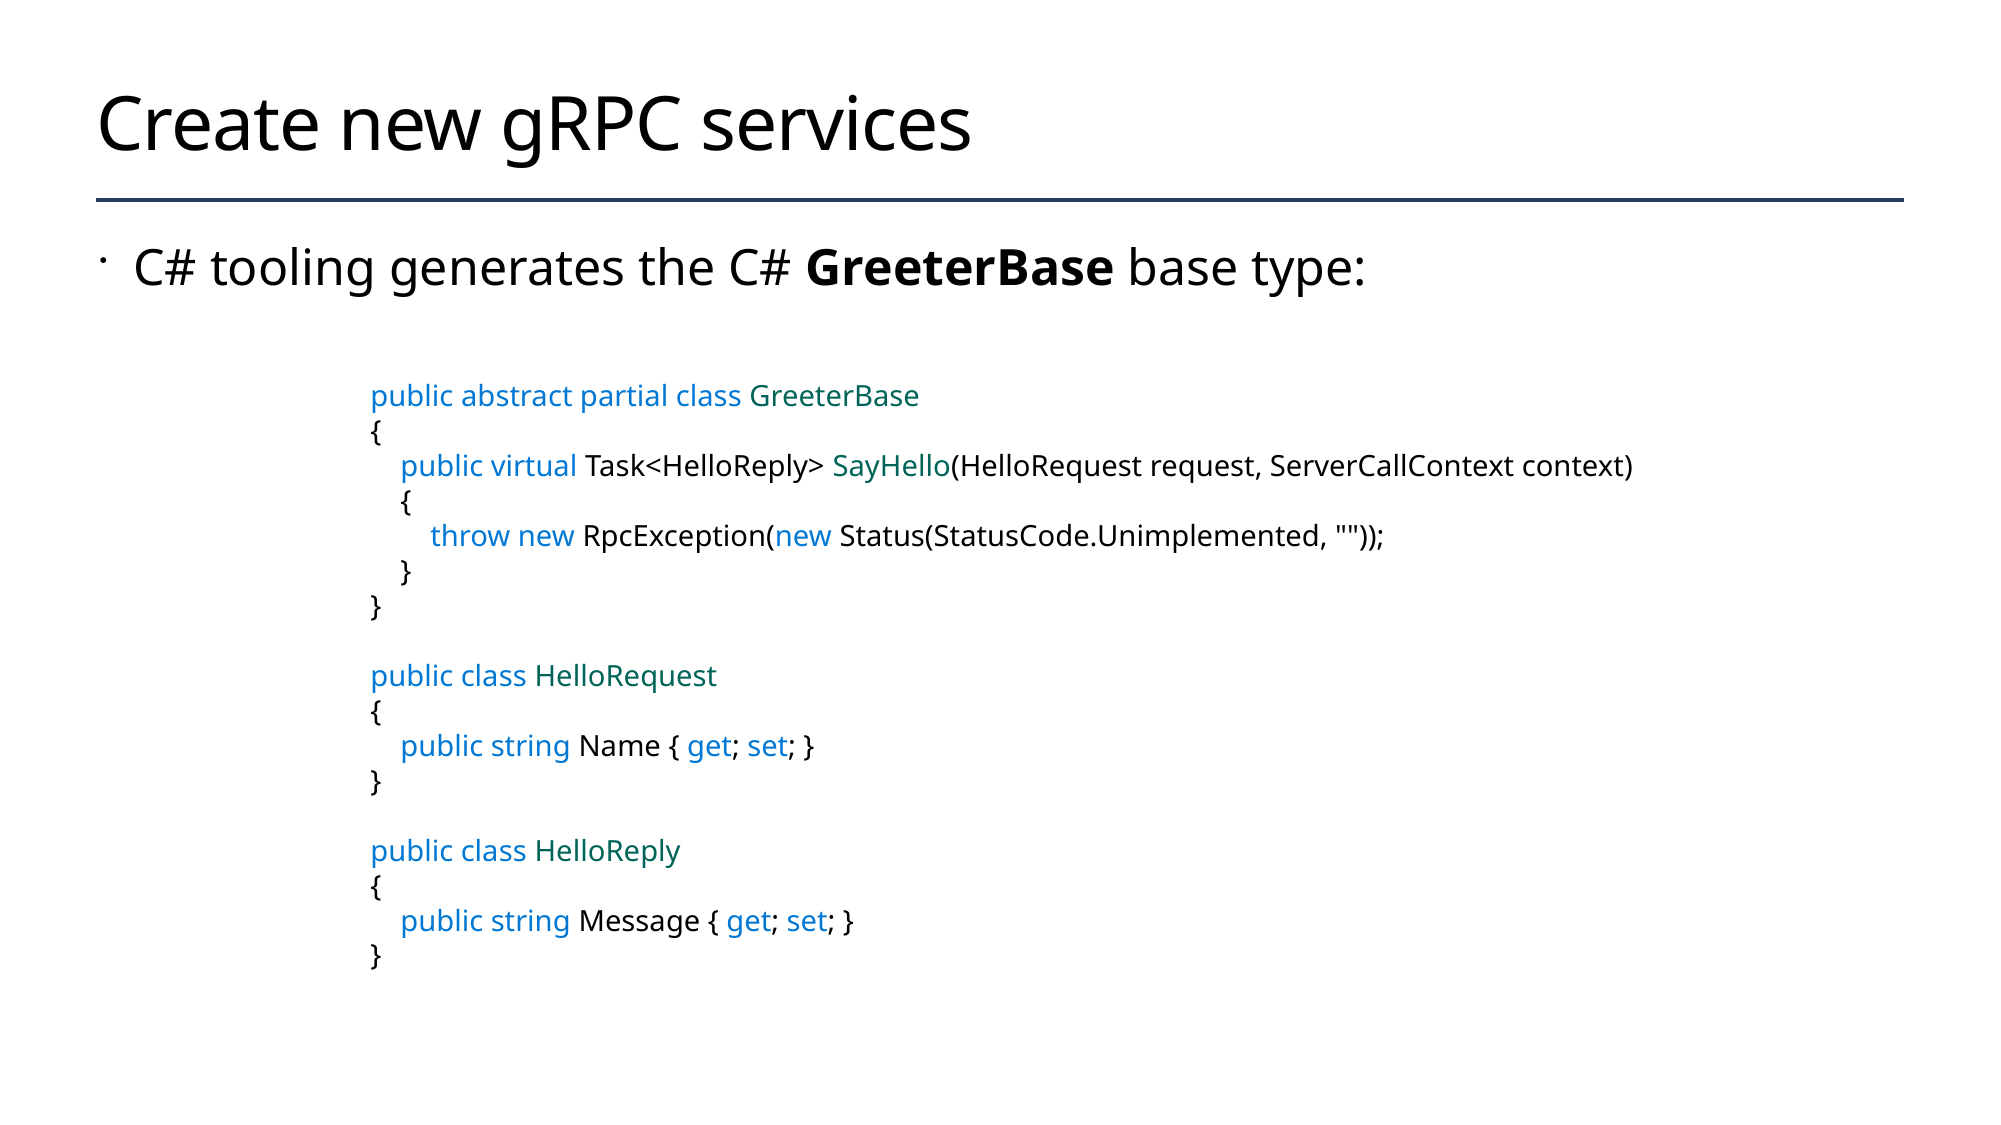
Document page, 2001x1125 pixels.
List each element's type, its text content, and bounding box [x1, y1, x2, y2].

list C# tooling generates the C# GreeterBase base type: [95, 235, 1730, 369]
title Create new gRPC services [96, 75, 1904, 166]
text_box public abstract partial class GreeterBase { public virtual Task<HelloReply> SayHello(HelloRequest request, ServerCallContext context) { throw new RpcException(new Status(StatusCode.Unimplemented, "")); } } public class HelloRequest { public string Name { get; set; } } public class HelloReply { public string Message { get; set; } } [355, 369, 1879, 980]
